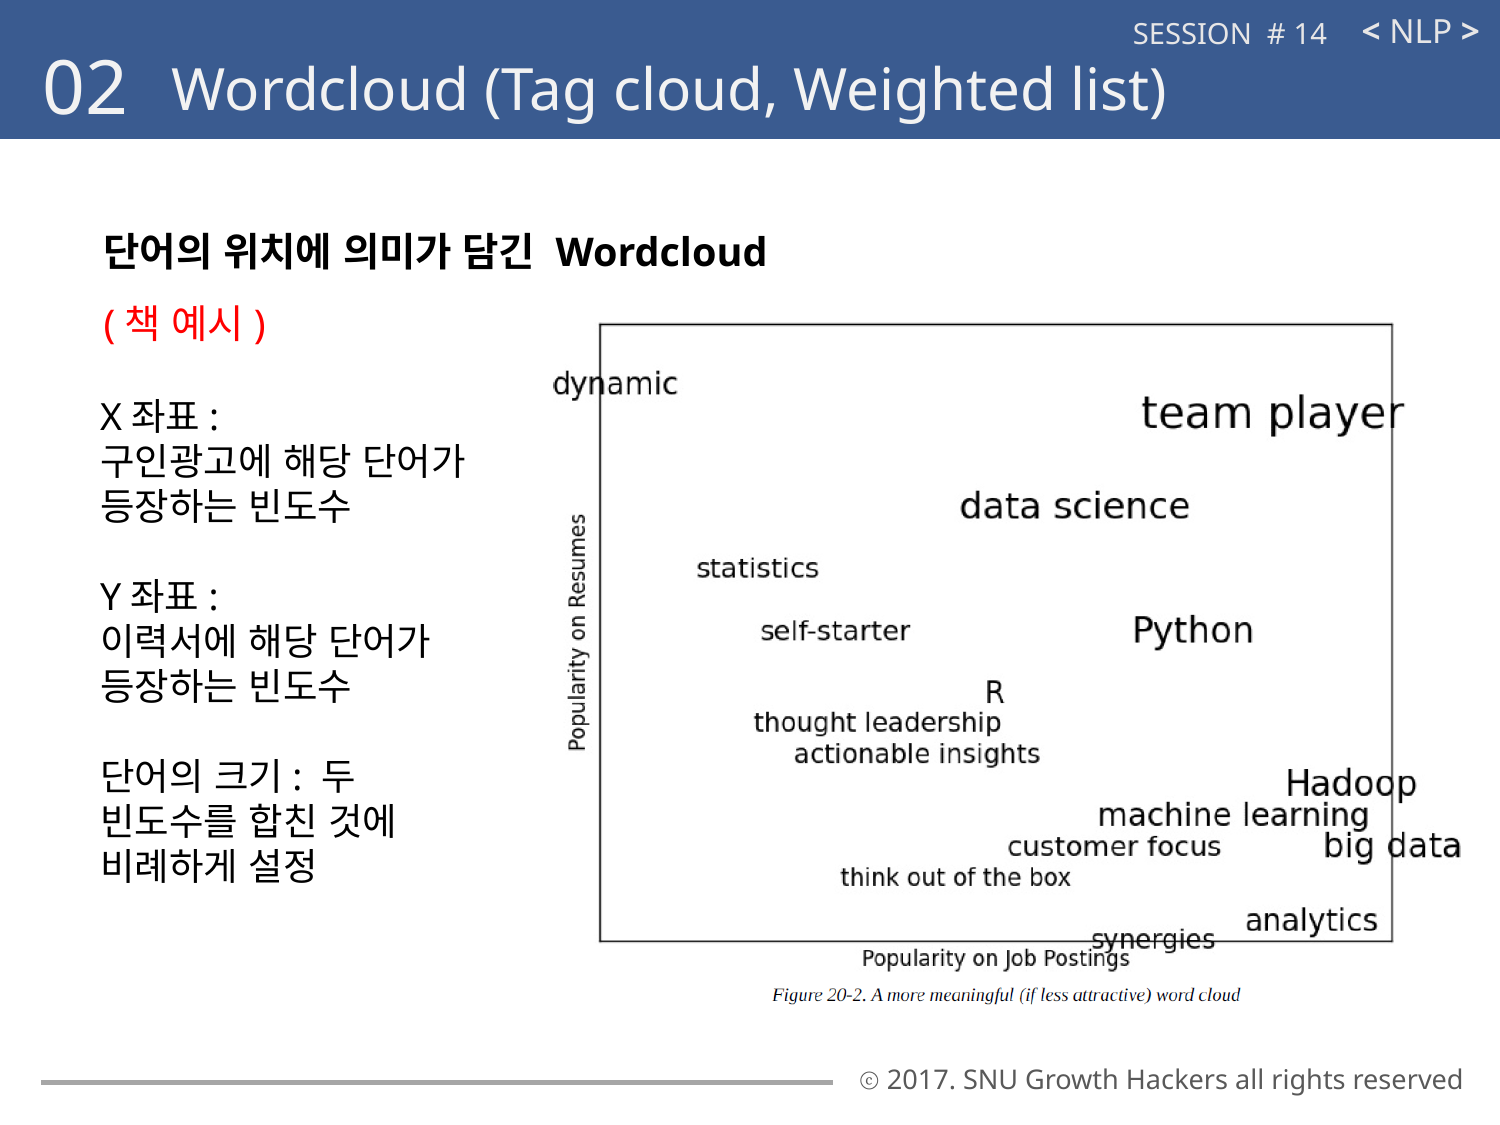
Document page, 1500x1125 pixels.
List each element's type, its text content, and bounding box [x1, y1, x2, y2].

text_box Wordcloud (Tag cloud, Weighted list) [157, 44, 1183, 130]
text_box 02 [27, 32, 144, 138]
text_box 단어의 위치에 의미가 담긴 Wordcloud (책 예시) [88, 196, 1436, 354]
text_box ⓒ 2017. SNU Growth Hackers all rights reserved [844, 1055, 1495, 1103]
text_box SESSION # 14 [1118, 7, 1350, 58]
text_box < NLP > [1346, 2, 1495, 58]
text_box X좌표: 구인광고에 해당 단어가 등장하는 빈도수 Y좌표: 이력서에 해당 단어가 등장하는 빈도수 단어의 크기: 두 빈도수를 합친 것에 비례하게 설정 [85, 385, 490, 895]
text_box [0, 0, 1500, 139]
picture [495, 271, 1500, 1045]
